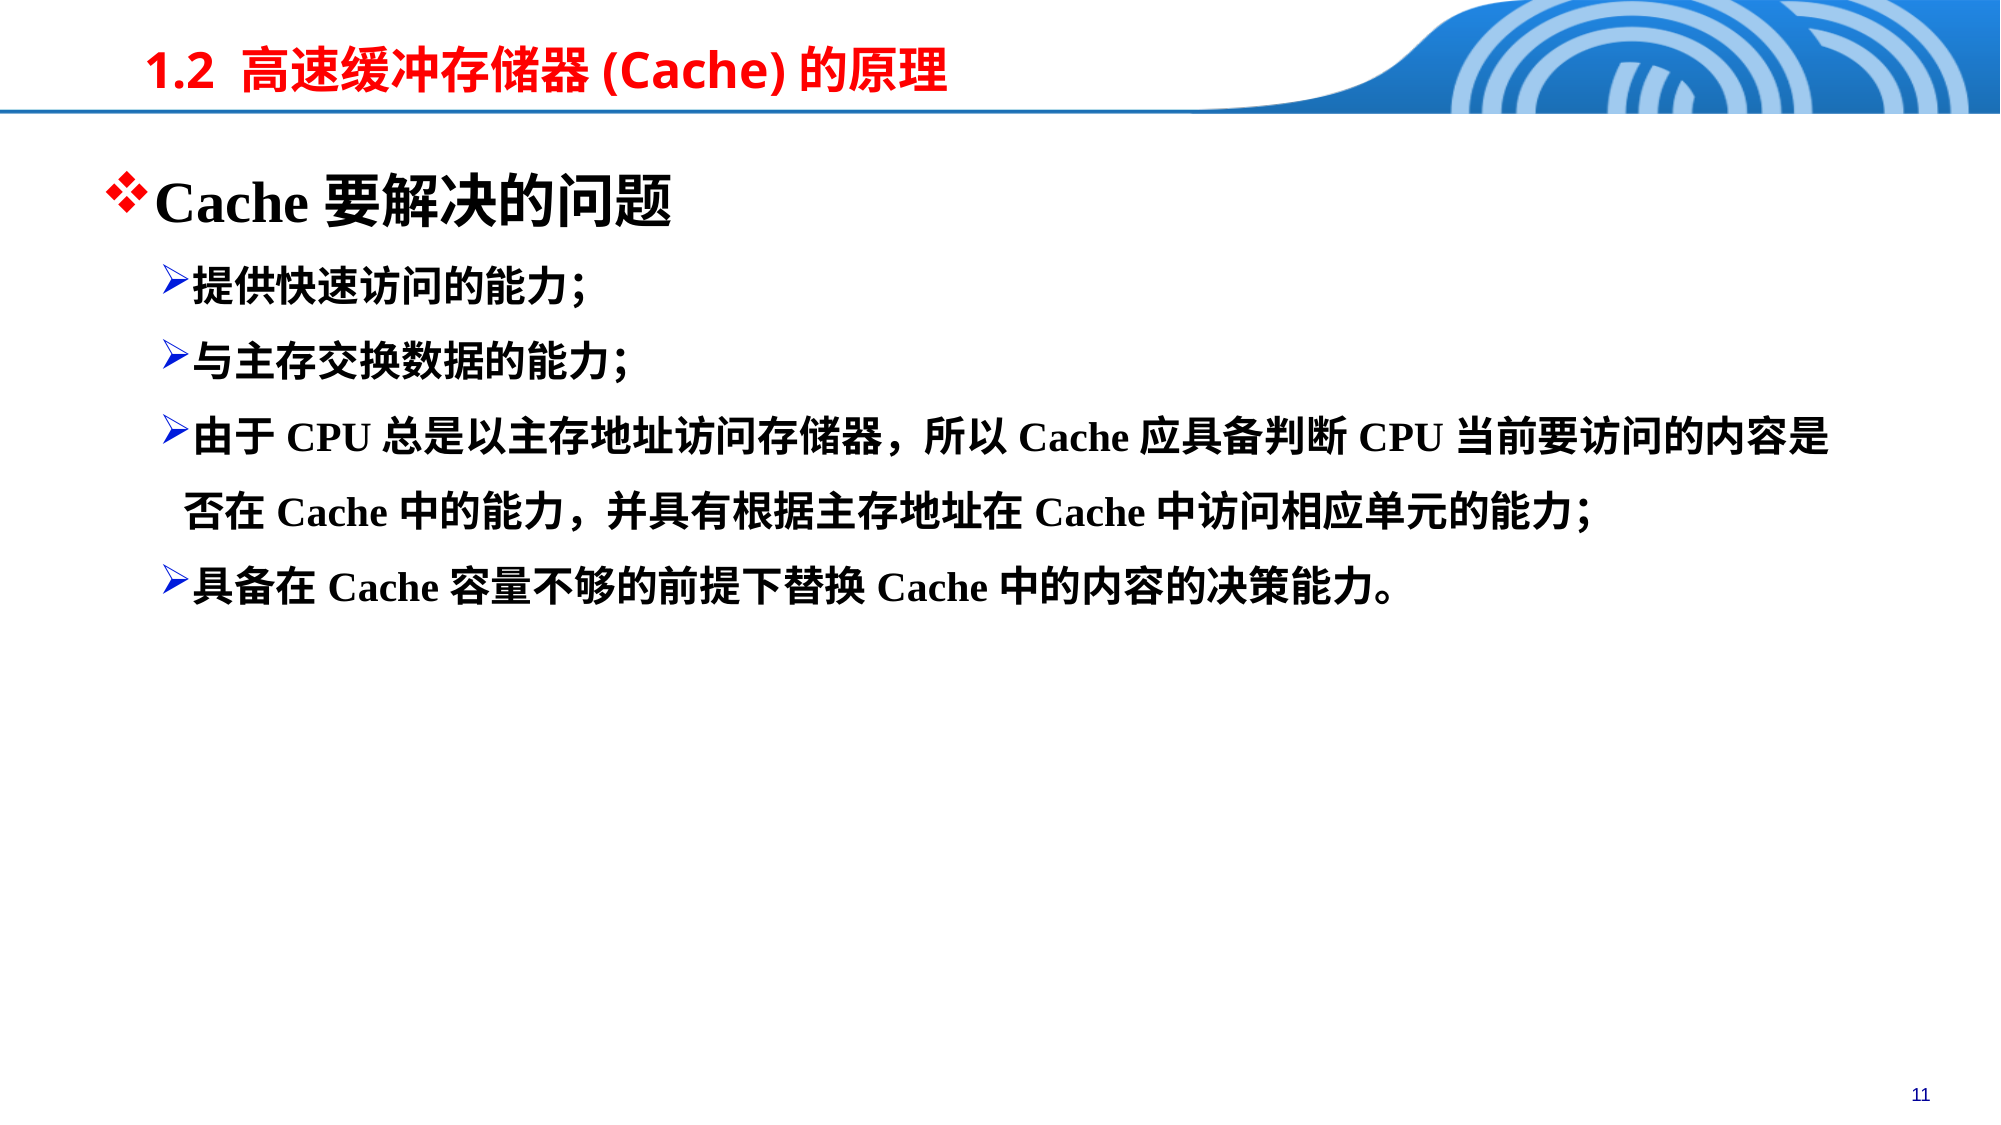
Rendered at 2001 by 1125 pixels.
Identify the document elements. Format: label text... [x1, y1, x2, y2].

title 1.2 高速缓冲存储器(Cache)的原理 [133, 42, 1285, 124]
list Cache要解决的问题 提供快速访问的能力； 与主存交换数据的能力； 由于CPU总是以主存地址访问存储器，所以Cache应具备判断CPU当前要访问的内容是否在Cache中的能力，并具有根据主存地址在Cache中访问相应单元的能力； 具备在Cache容量不够的前提下替换Cache中的内容的决策能力。 [89, 124, 1855, 620]
picture [0, 0, 2000, 114]
